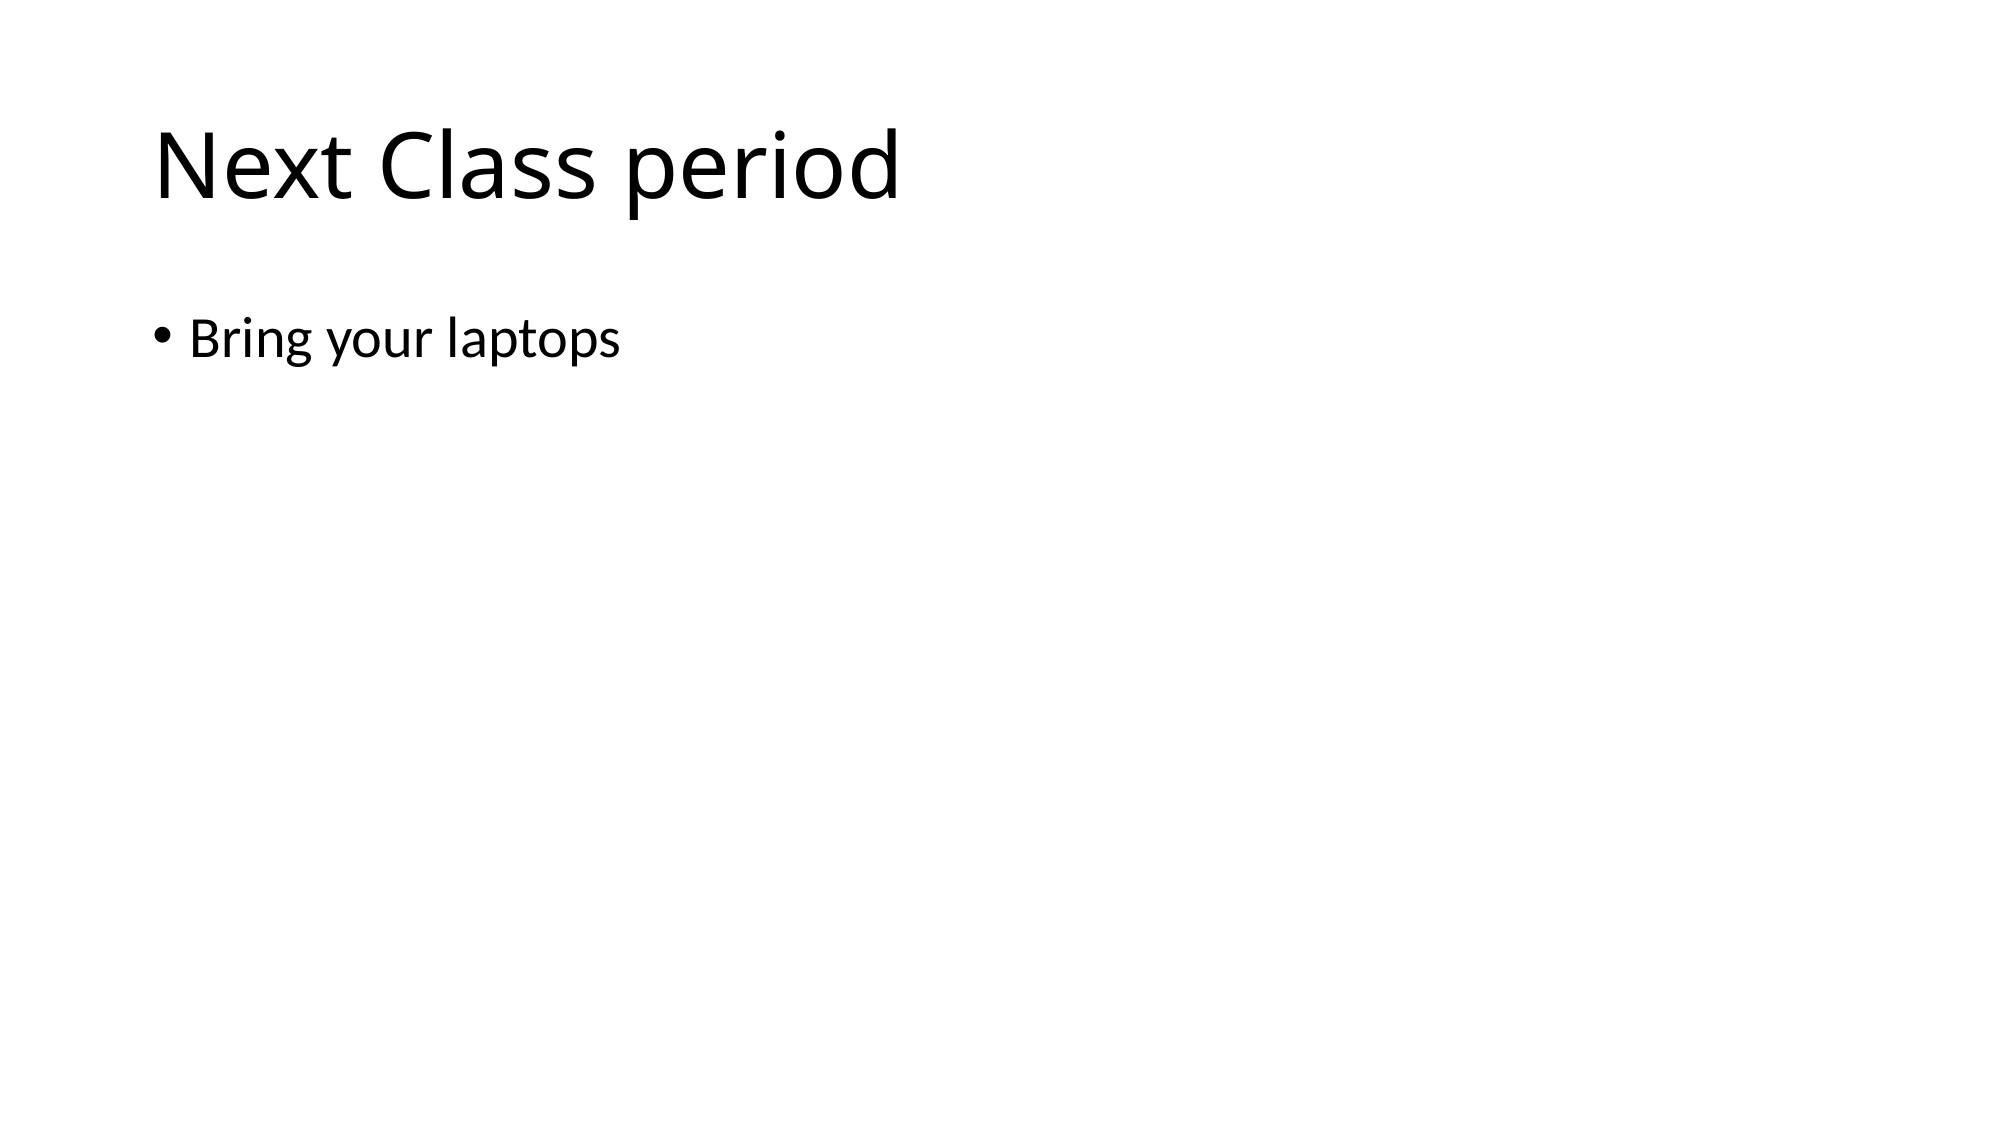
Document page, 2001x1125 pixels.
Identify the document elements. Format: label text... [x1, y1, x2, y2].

list Bring your laptops [137, 299, 1863, 1014]
title Next Class period [137, 59, 1863, 278]
